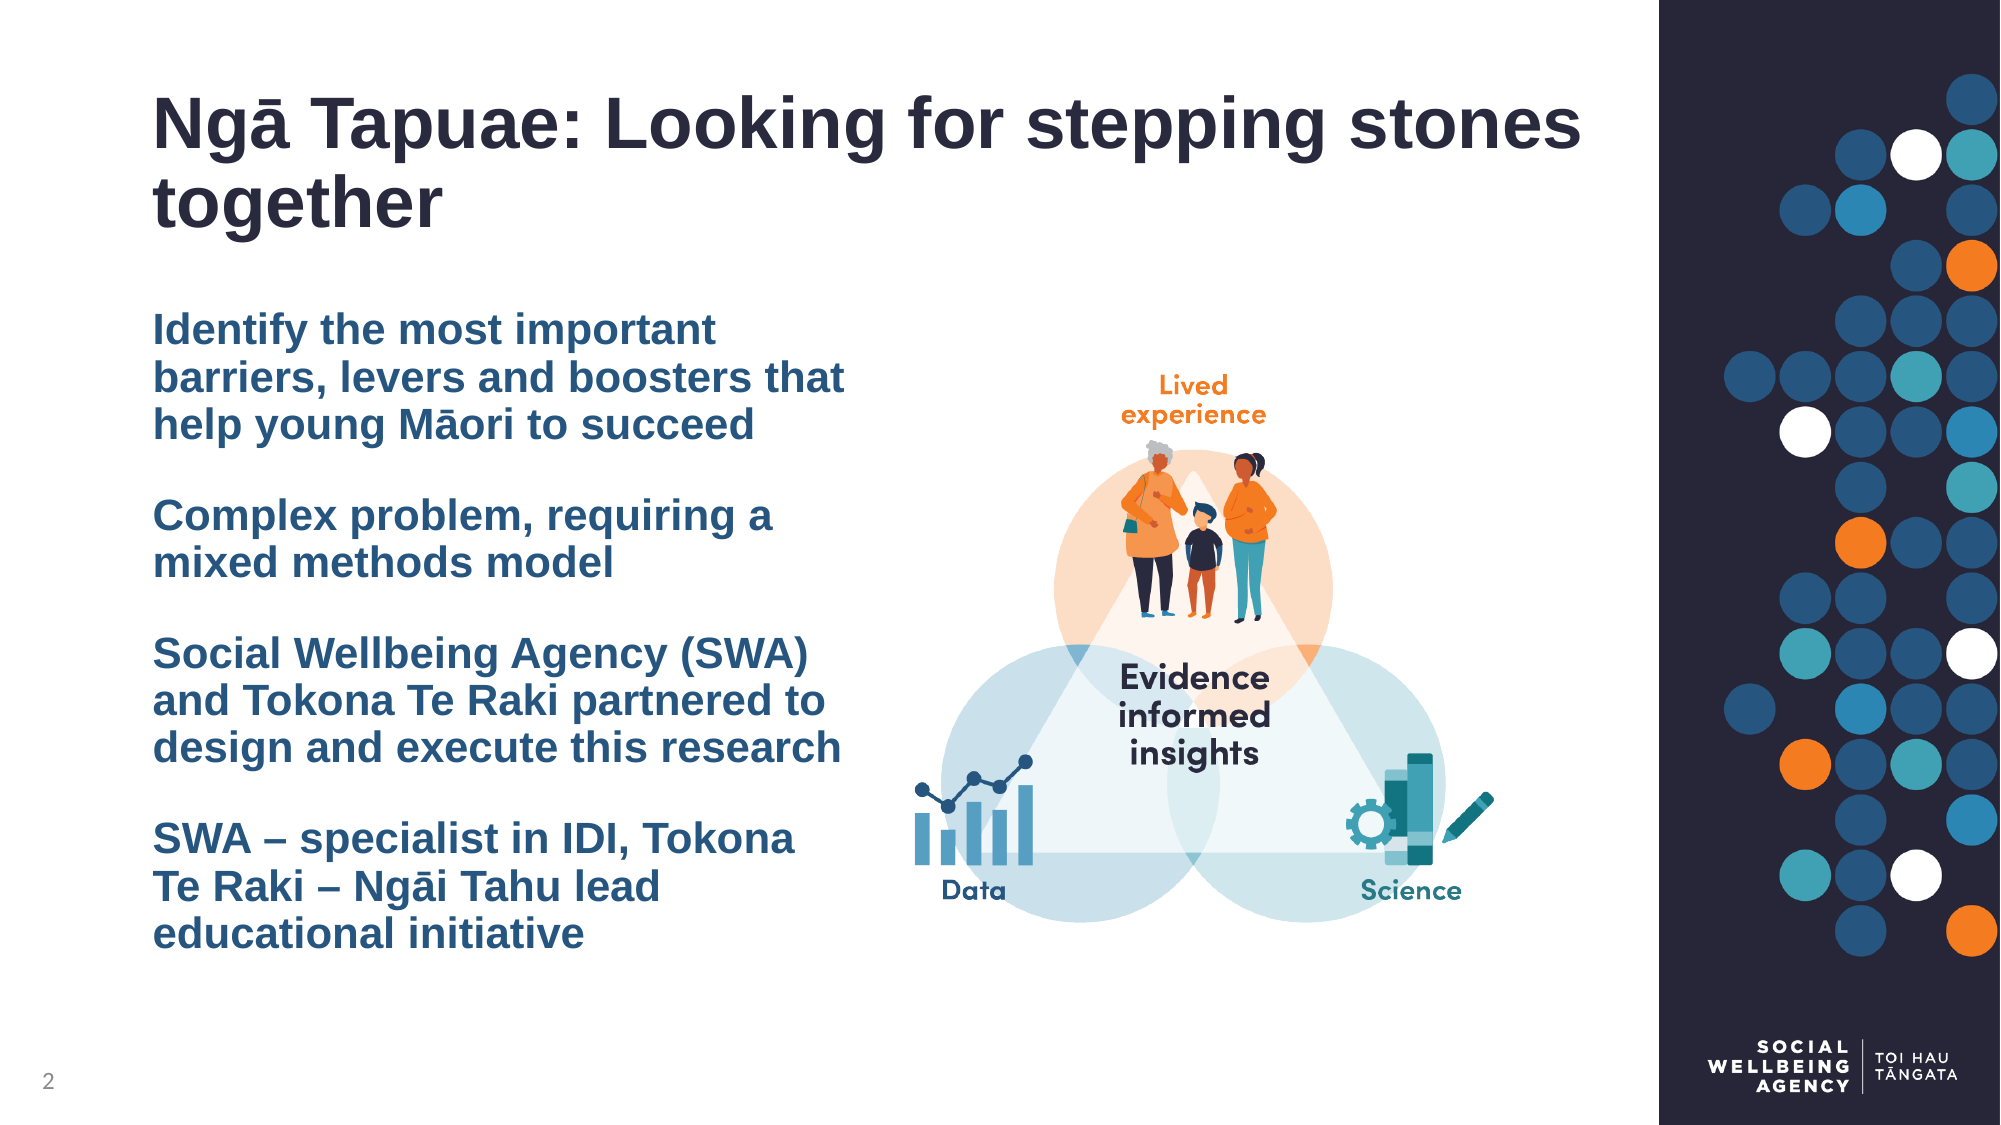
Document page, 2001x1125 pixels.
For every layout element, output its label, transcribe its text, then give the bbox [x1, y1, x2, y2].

picture [853, 370, 1533, 924]
title Ngā Tapuae: Looking for stepping stones together [137, 74, 1863, 255]
list Identify the most important barriers, levers and boosters that help young Māori to succeed Complex problem, requiring a mixed methods model Social Wellbeing Agency (SWA) and Tokona Te Raki partnered to design and execute this research SWA – specialist in IDI, Tokona Te Raki – Ngāi Tahu lead educational initiative [137, 299, 861, 994]
picture [1659, 0, 2000, 1125]
